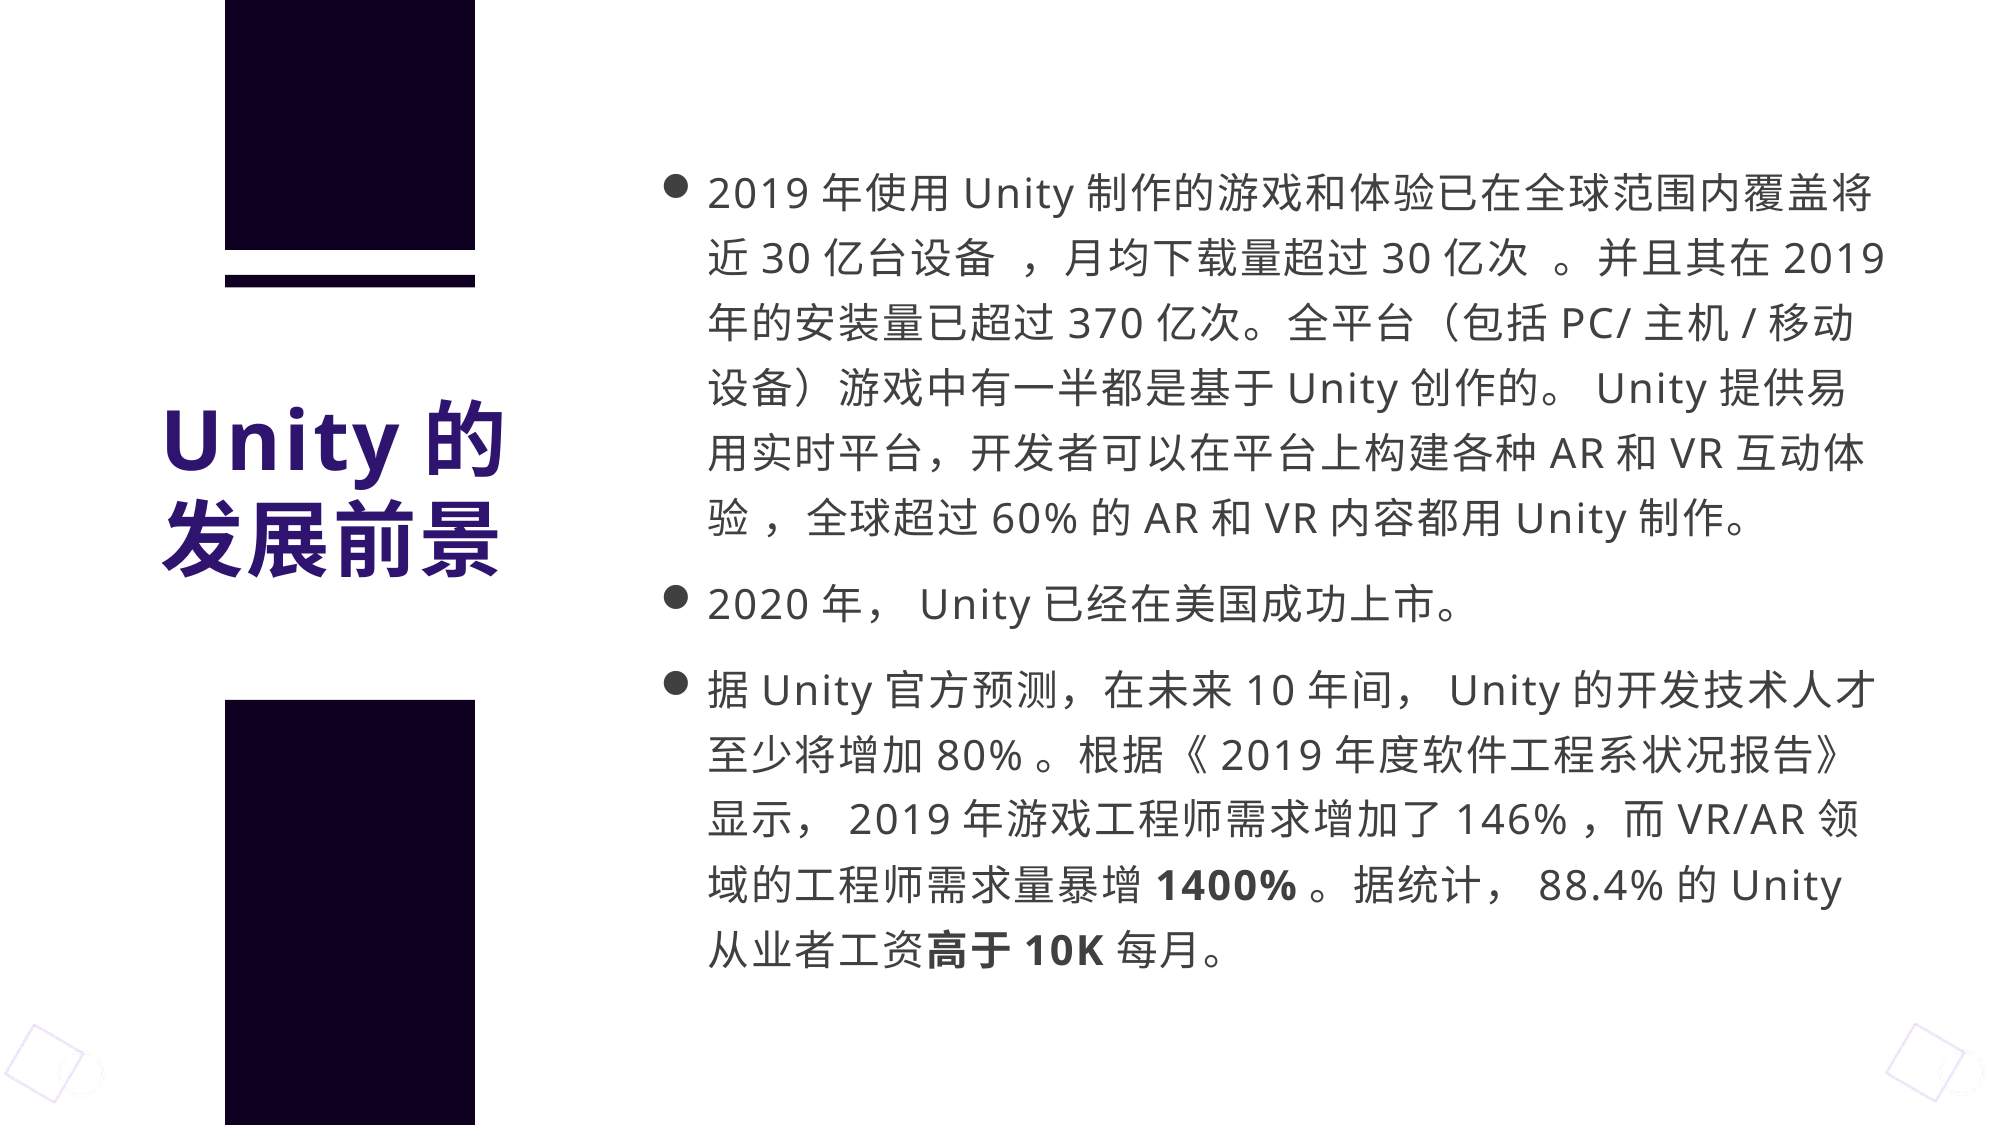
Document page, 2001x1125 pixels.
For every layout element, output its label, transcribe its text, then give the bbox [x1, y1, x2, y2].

text_box [224, 699, 476, 1125]
picture [1881, 1005, 2000, 1125]
text_box Unity的发展前景 [150, 324, 550, 650]
text_box [224, 274, 476, 288]
text_box [224, 0, 476, 251]
picture [0, 1006, 119, 1125]
text_box 2019年使用Unity制作的游戏和体验已在全球范围内覆盖将近30亿台设备 ，月均下载量超过30亿次 。并且其在2019年的安装量已超过370亿次。全平台（包括PC/主机/移动设备）游戏中有一半都是基于Unity创作的。Unity提供易用实时平台，开发者可以在平台上构建各种AR和VR互动体验 ，全球超过60%的AR和VR内容都用Unity制作。 2020年，Unity已经在美国成功上市。 据Unity官方预测，在未来10年间，Unity的开发技术人才至少将增加80%。根据《2019年度软件工程系状况报告》显示，2019年游戏工程师需求增加了146%，而VR/AR领域的工程师需求量暴增1400%。据统计，88.4%的Unity从业者工资高于10K每月。 [650, 438, 1900, 687]
